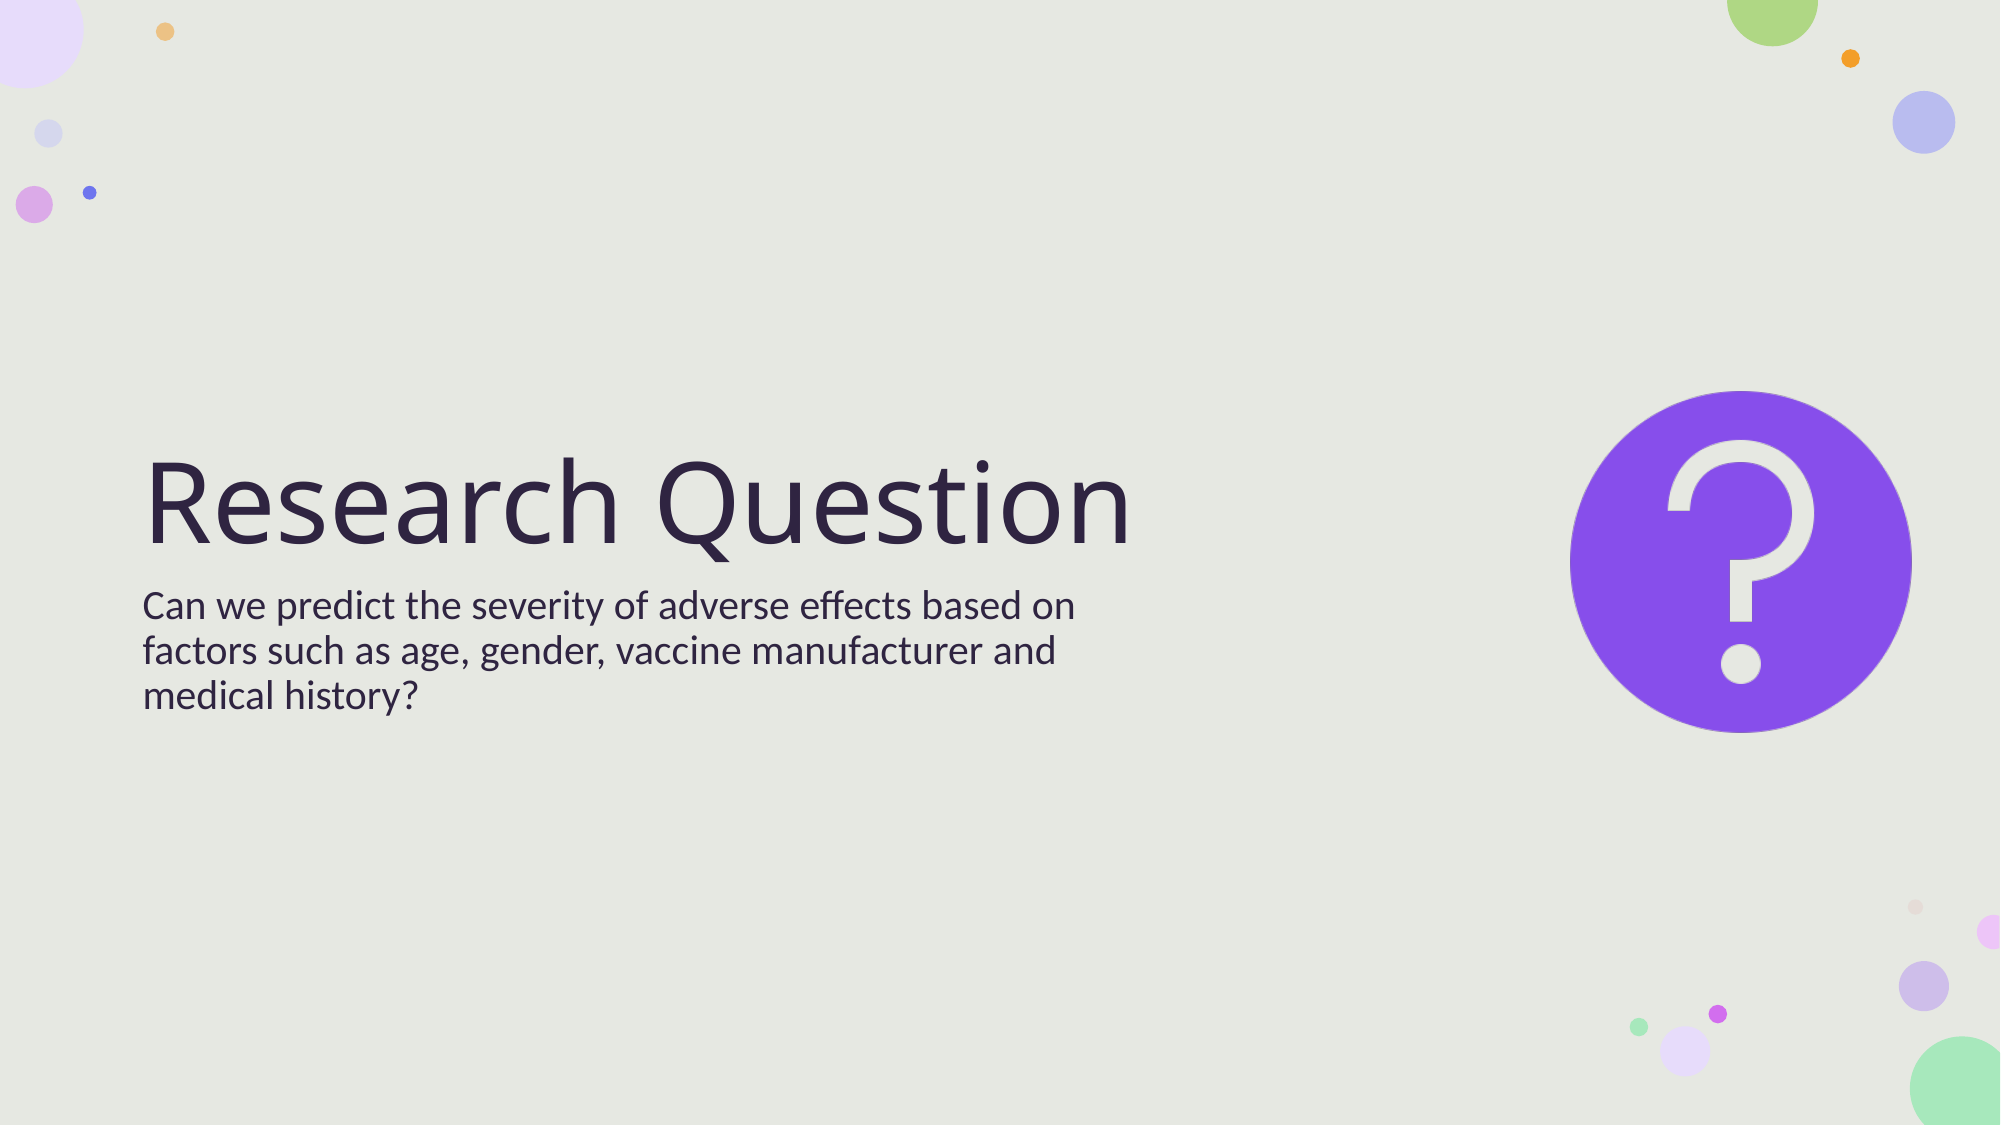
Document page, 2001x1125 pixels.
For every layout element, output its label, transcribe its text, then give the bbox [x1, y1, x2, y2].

picture [1528, 349, 1954, 776]
subtitle Can we predict the severity of adverse effects based on factors such as age, gender, vaccine manufacturer and medical history? [127, 575, 1213, 848]
title Research Question [127, 184, 1213, 575]
